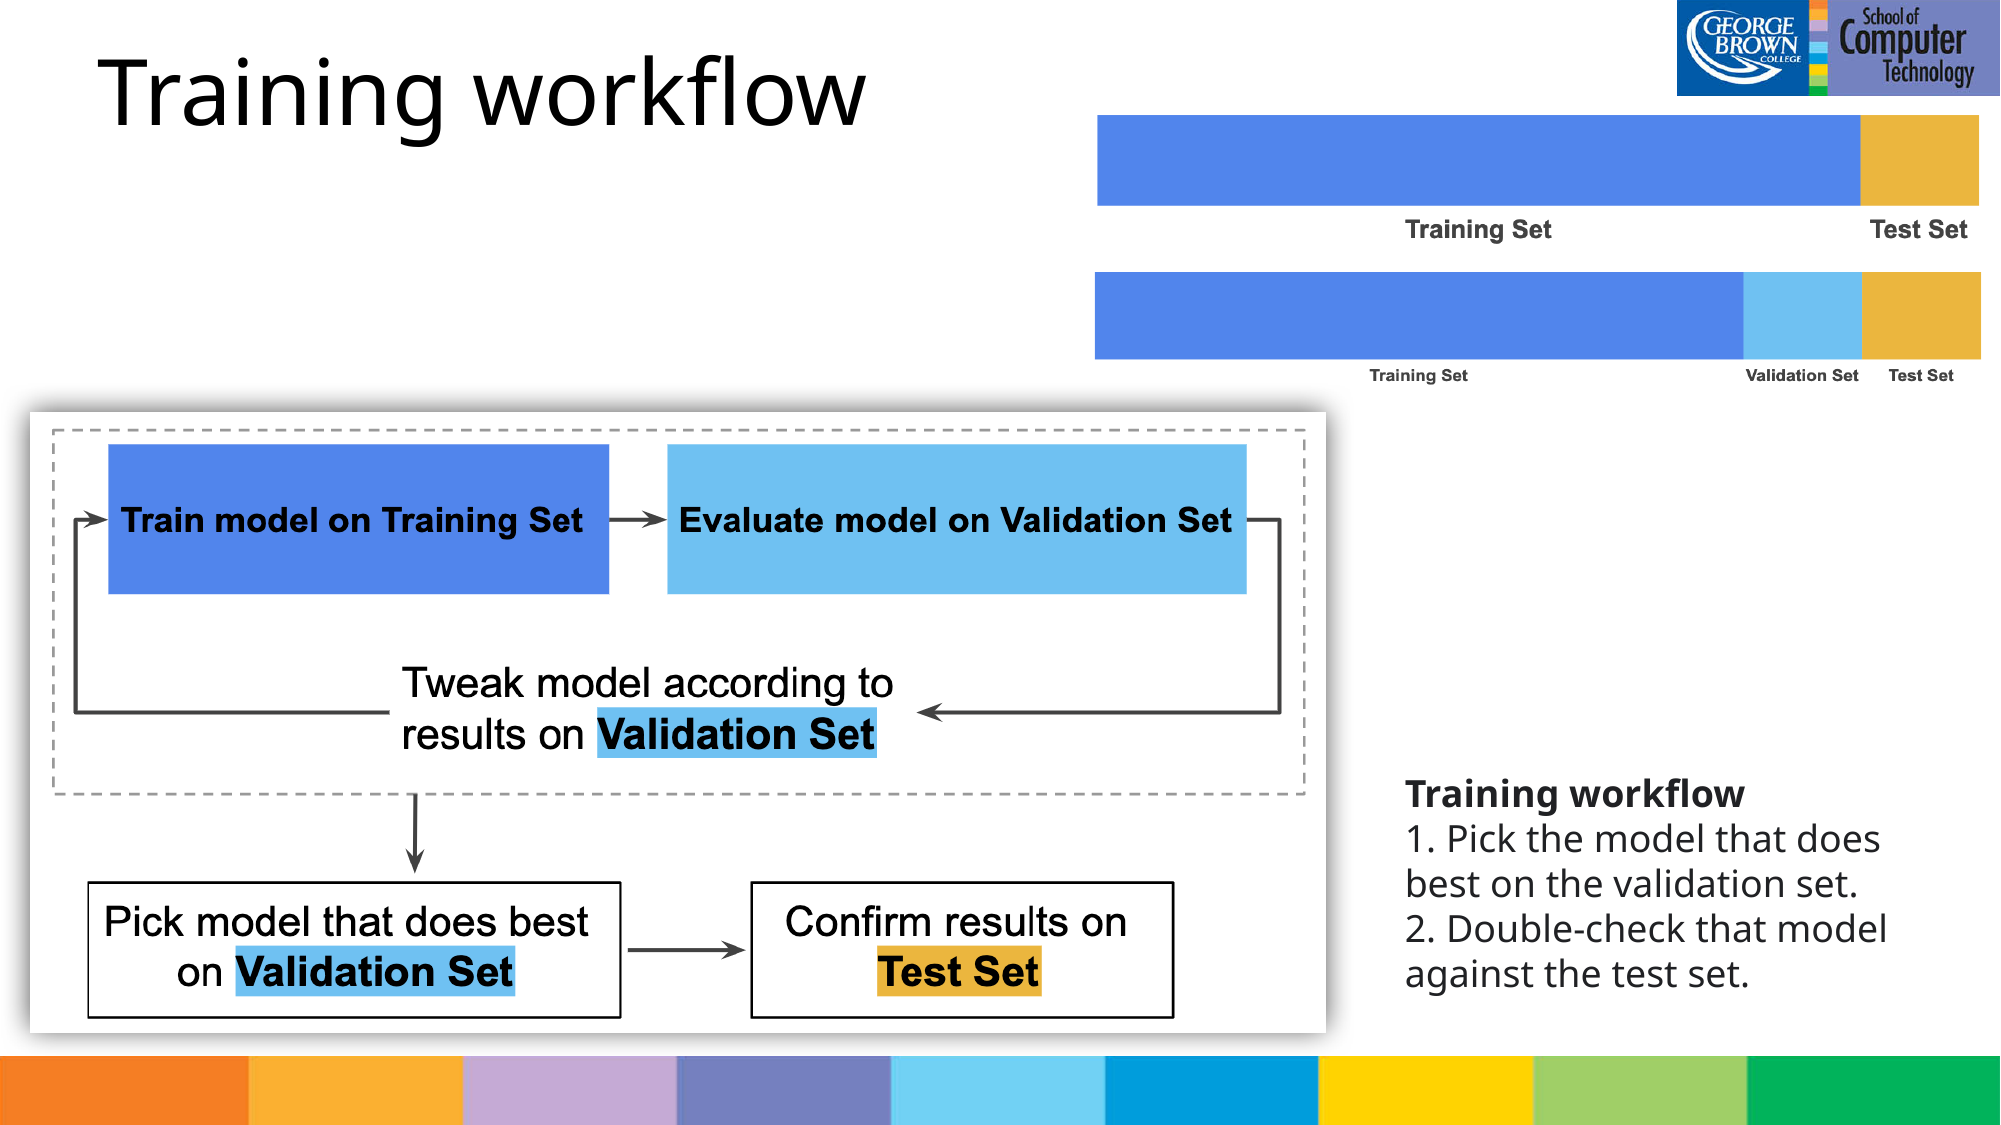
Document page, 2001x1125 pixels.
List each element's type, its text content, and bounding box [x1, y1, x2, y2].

picture [0, 1056, 1105, 1125]
picture [30, 412, 1326, 1033]
picture [1318, 1056, 2000, 1125]
text_box Training workflow Pick the model that does best on the validation set. Double-check that model against the test set. [1389, 761, 1947, 1002]
title Training workflow [82, 0, 1808, 204]
picture [1677, 0, 2000, 96]
picture [1082, 101, 1993, 251]
picture [1082, 258, 1994, 393]
